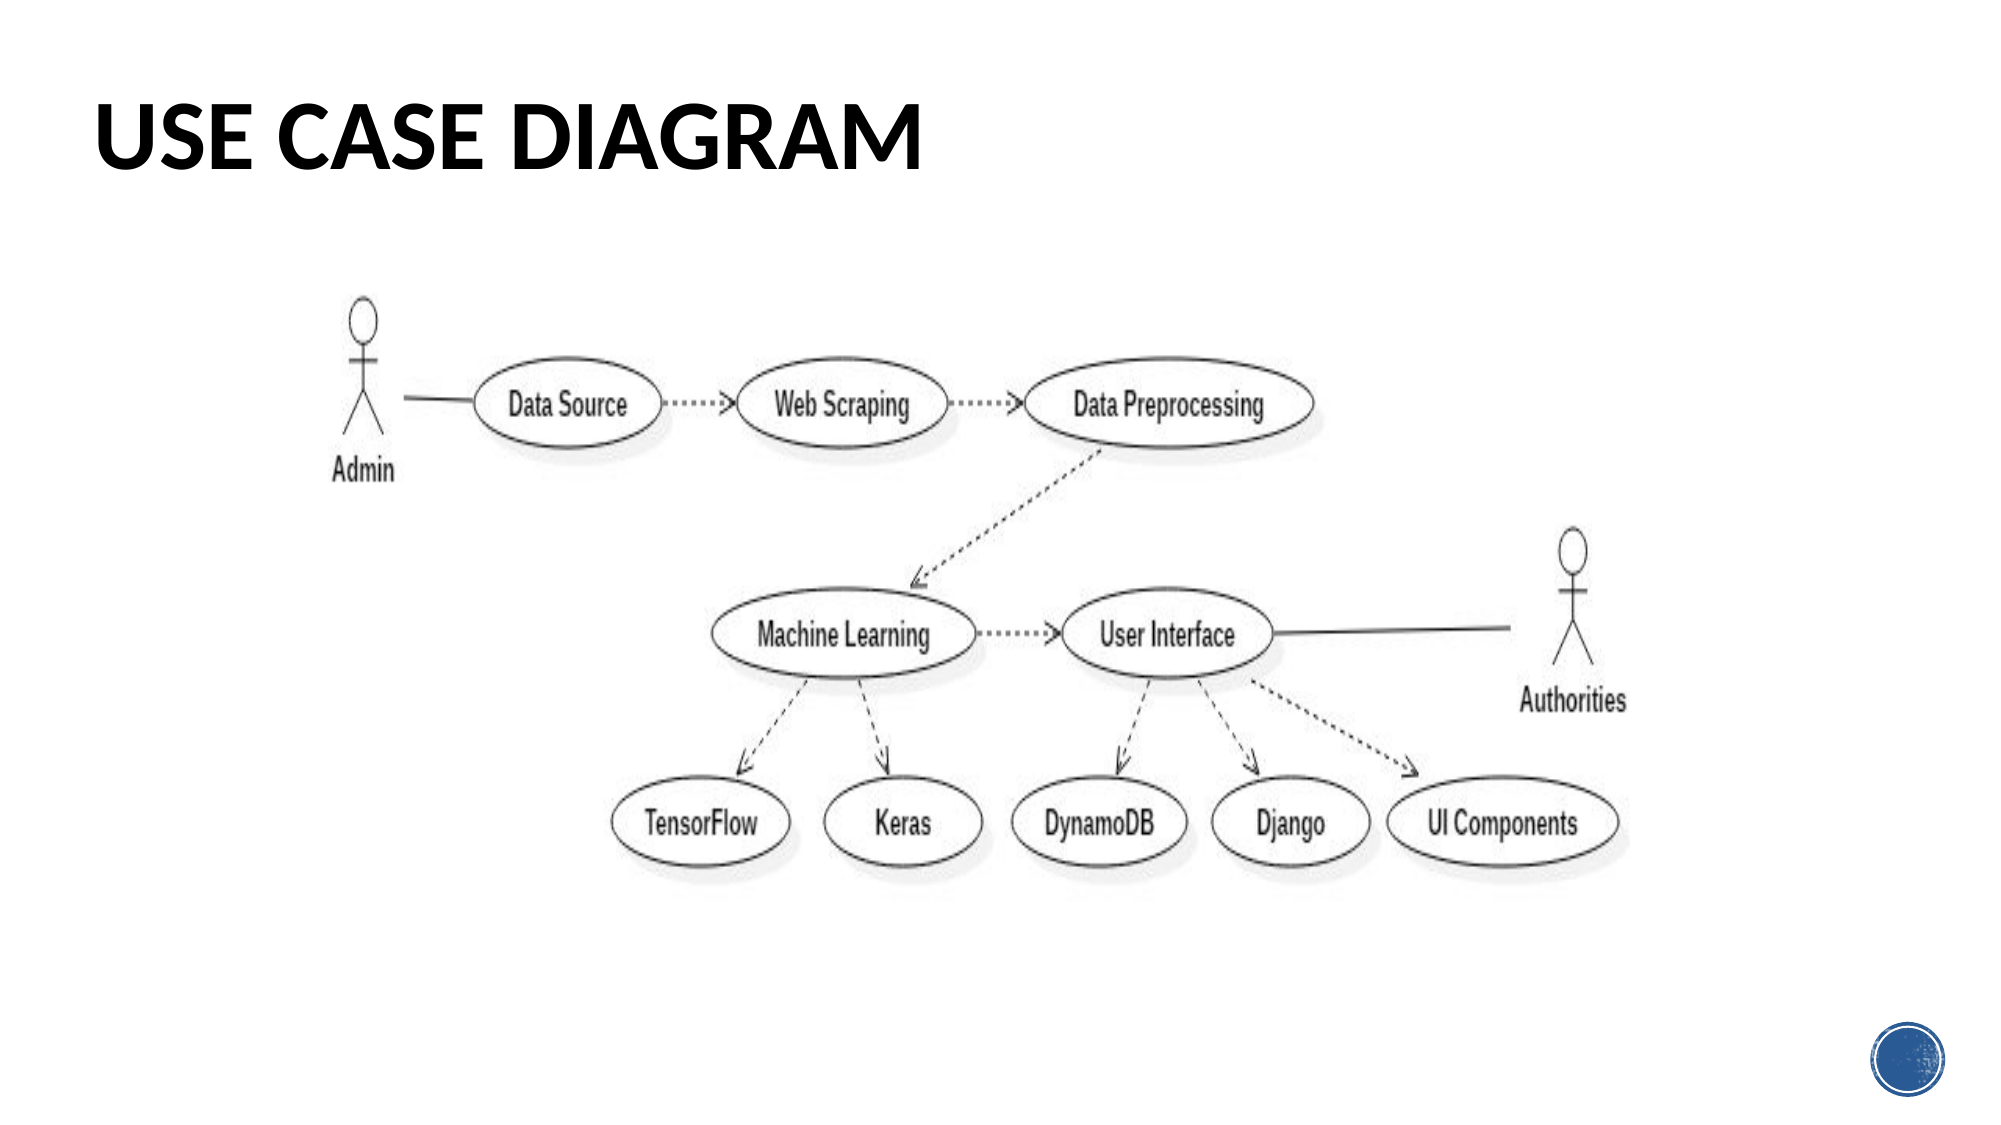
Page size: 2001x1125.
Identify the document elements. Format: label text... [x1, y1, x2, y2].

text_box Use Case diagram [79, 62, 1742, 302]
picture [279, 273, 1683, 990]
